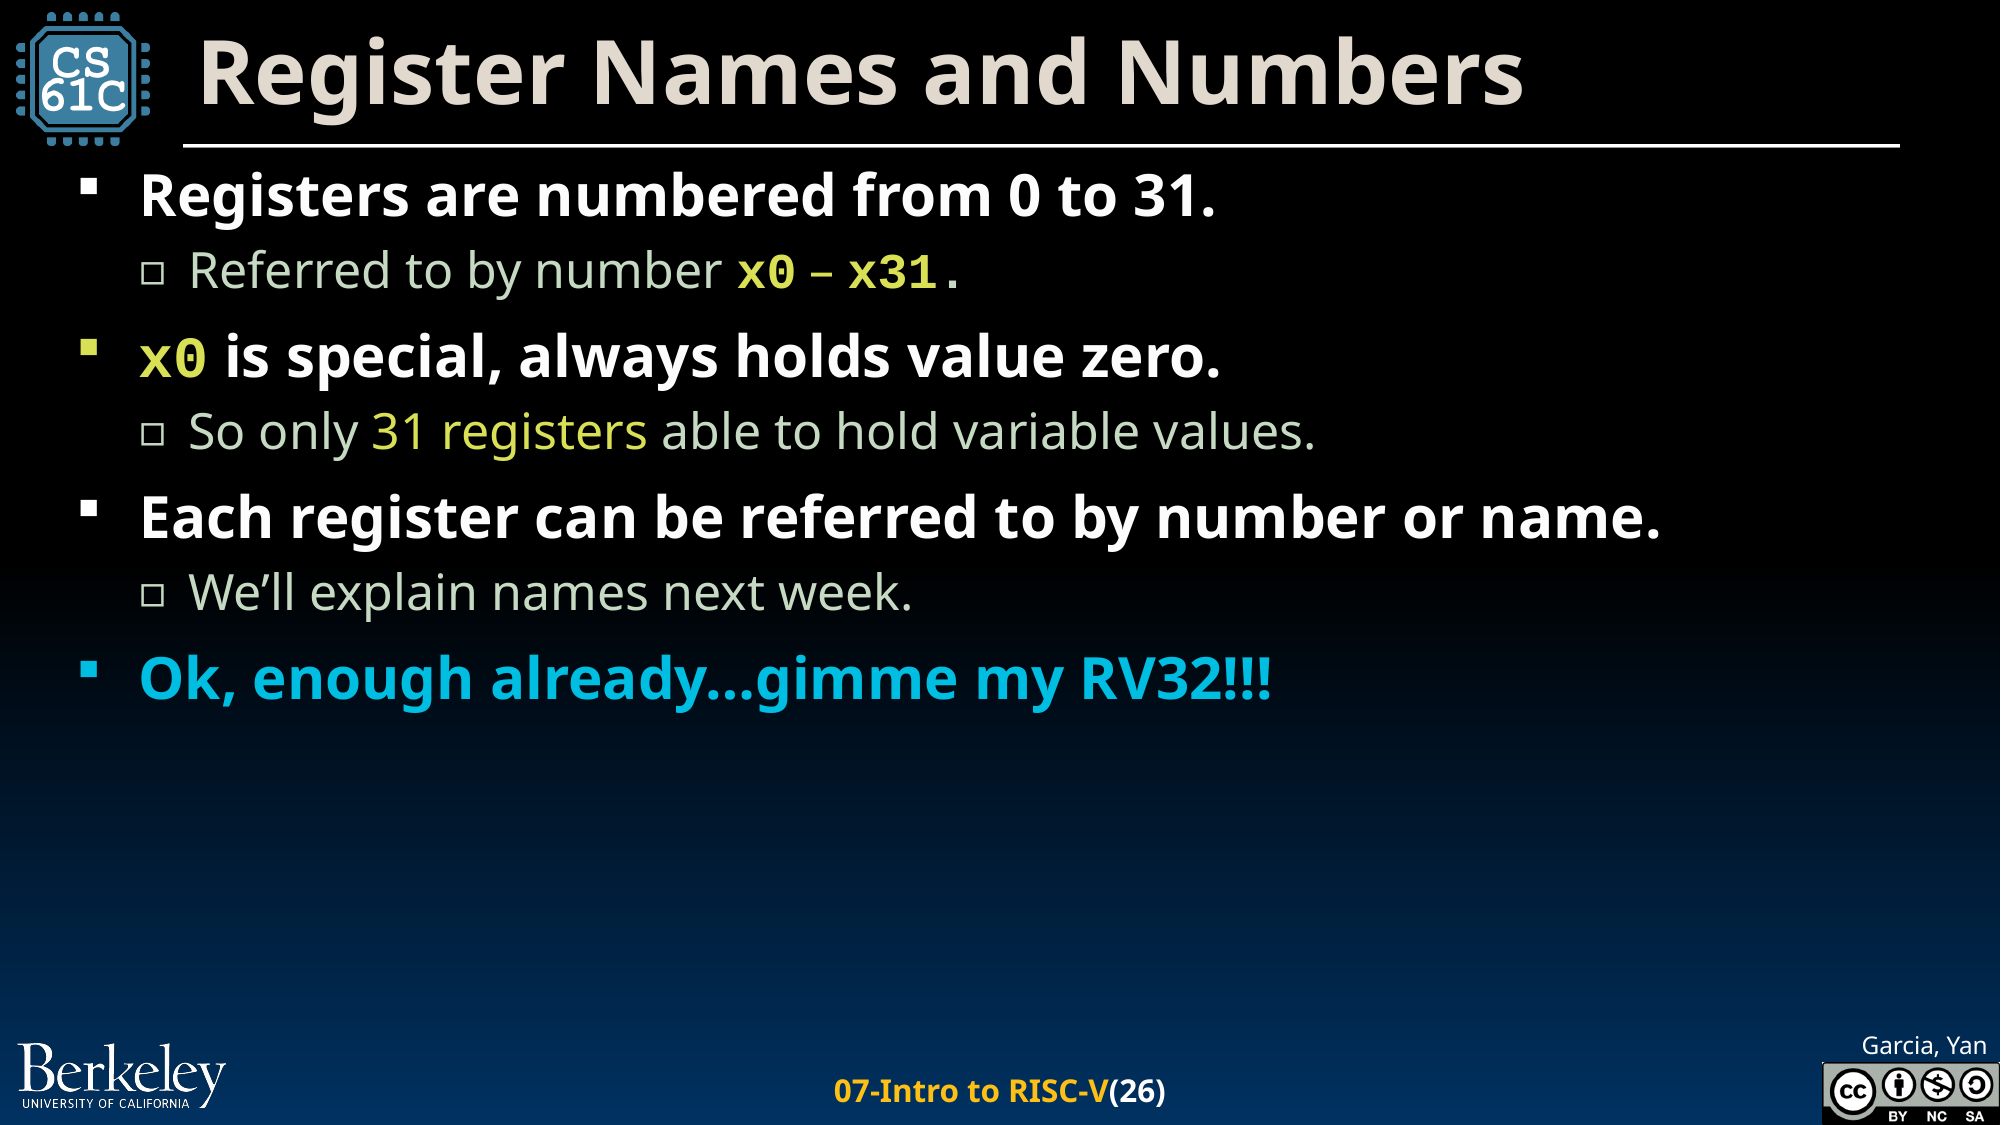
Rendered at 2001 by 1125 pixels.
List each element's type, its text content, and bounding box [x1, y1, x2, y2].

list Registers are numbered from 0 to 31. Referred to by number x0 – x31. x0 is special, always holds value zero. So only 31 registers able to hold variable values. Each register can be referred to by number or name. We’ll explain names next week. Ok, enough already…gimme my RV32!!! [47, 150, 1907, 1018]
picture [17, 1043, 226, 1108]
picture [16, 12, 150, 146]
picture [1822, 1062, 2000, 1125]
title Register Names and Numbers [181, 12, 1906, 139]
